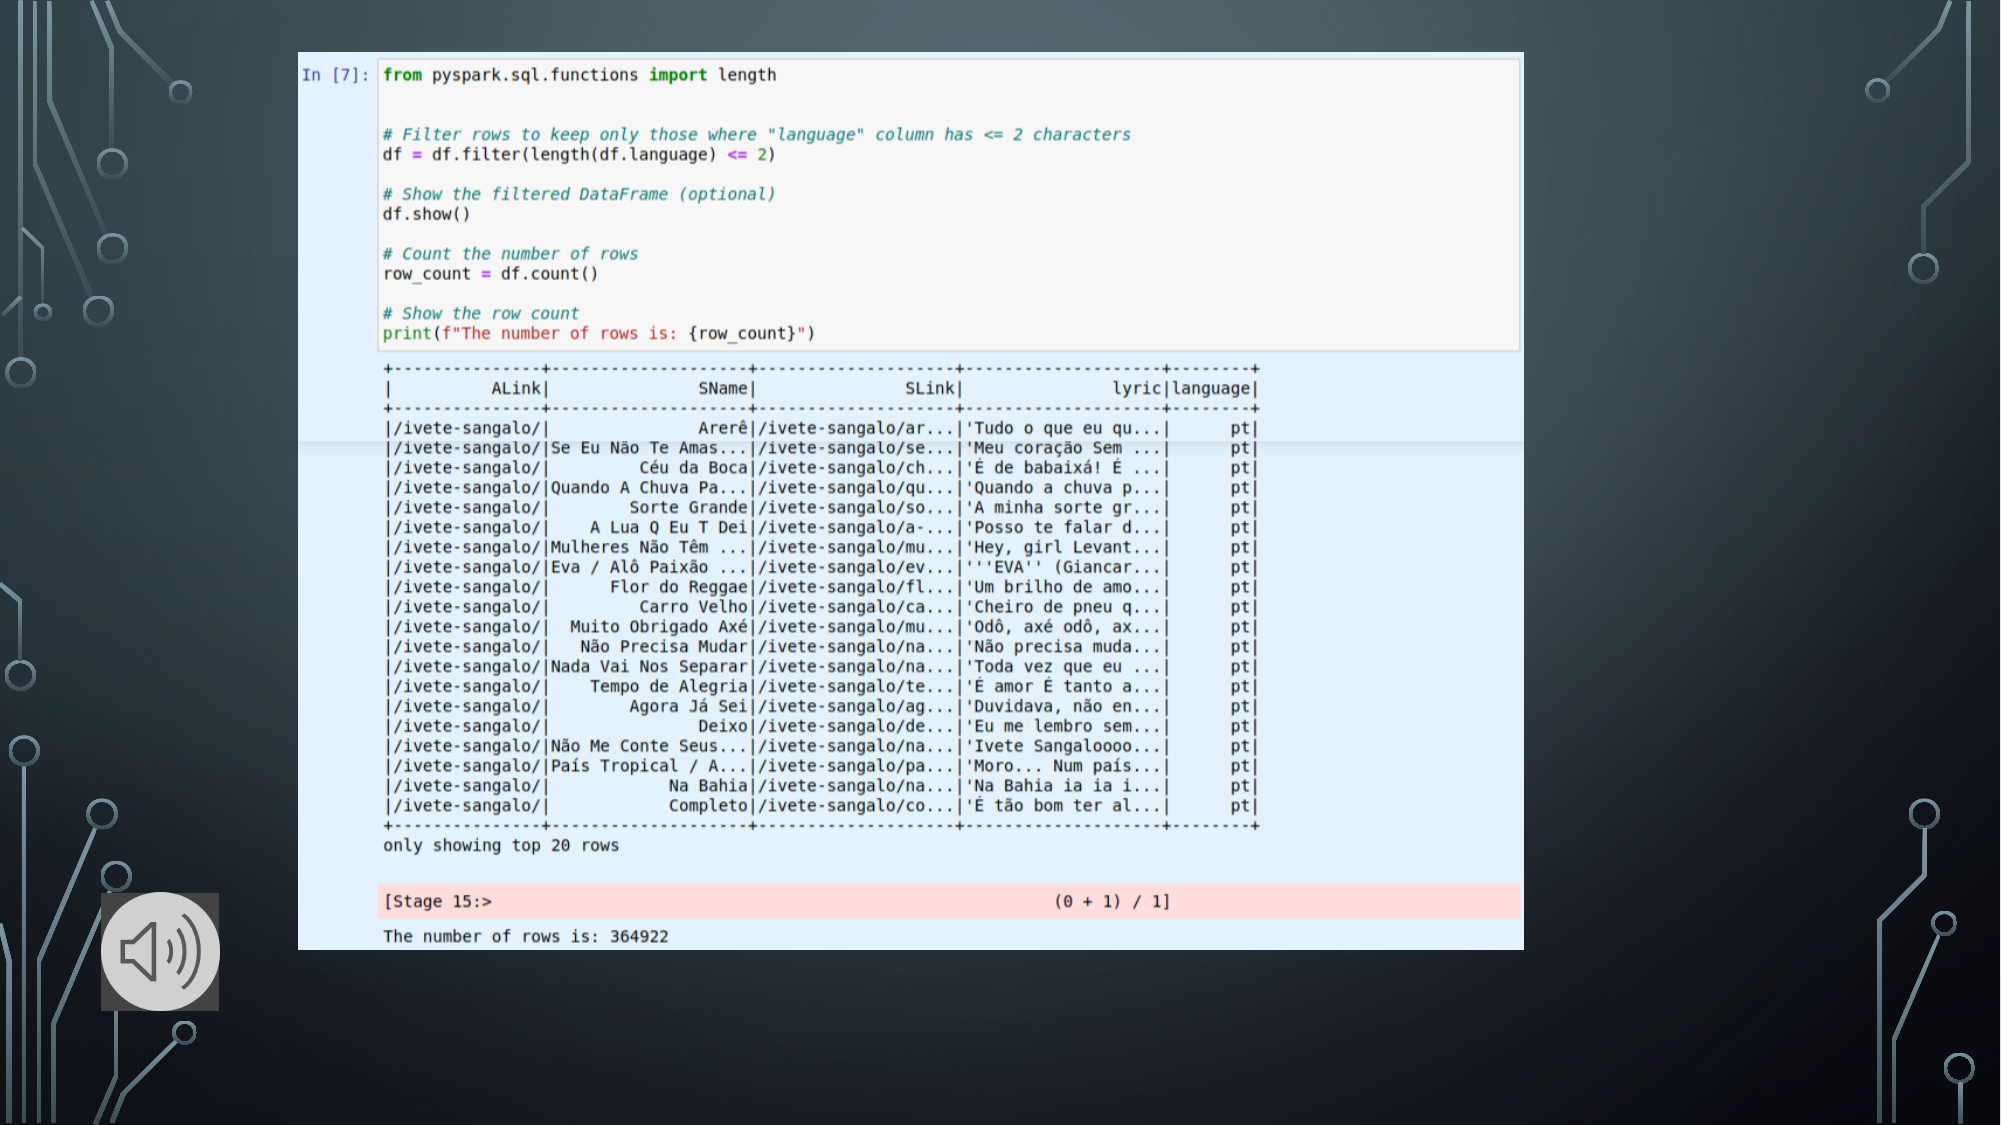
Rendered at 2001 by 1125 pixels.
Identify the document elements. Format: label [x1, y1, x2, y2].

picture [100, 891, 221, 1012]
list [298, 52, 1525, 951]
